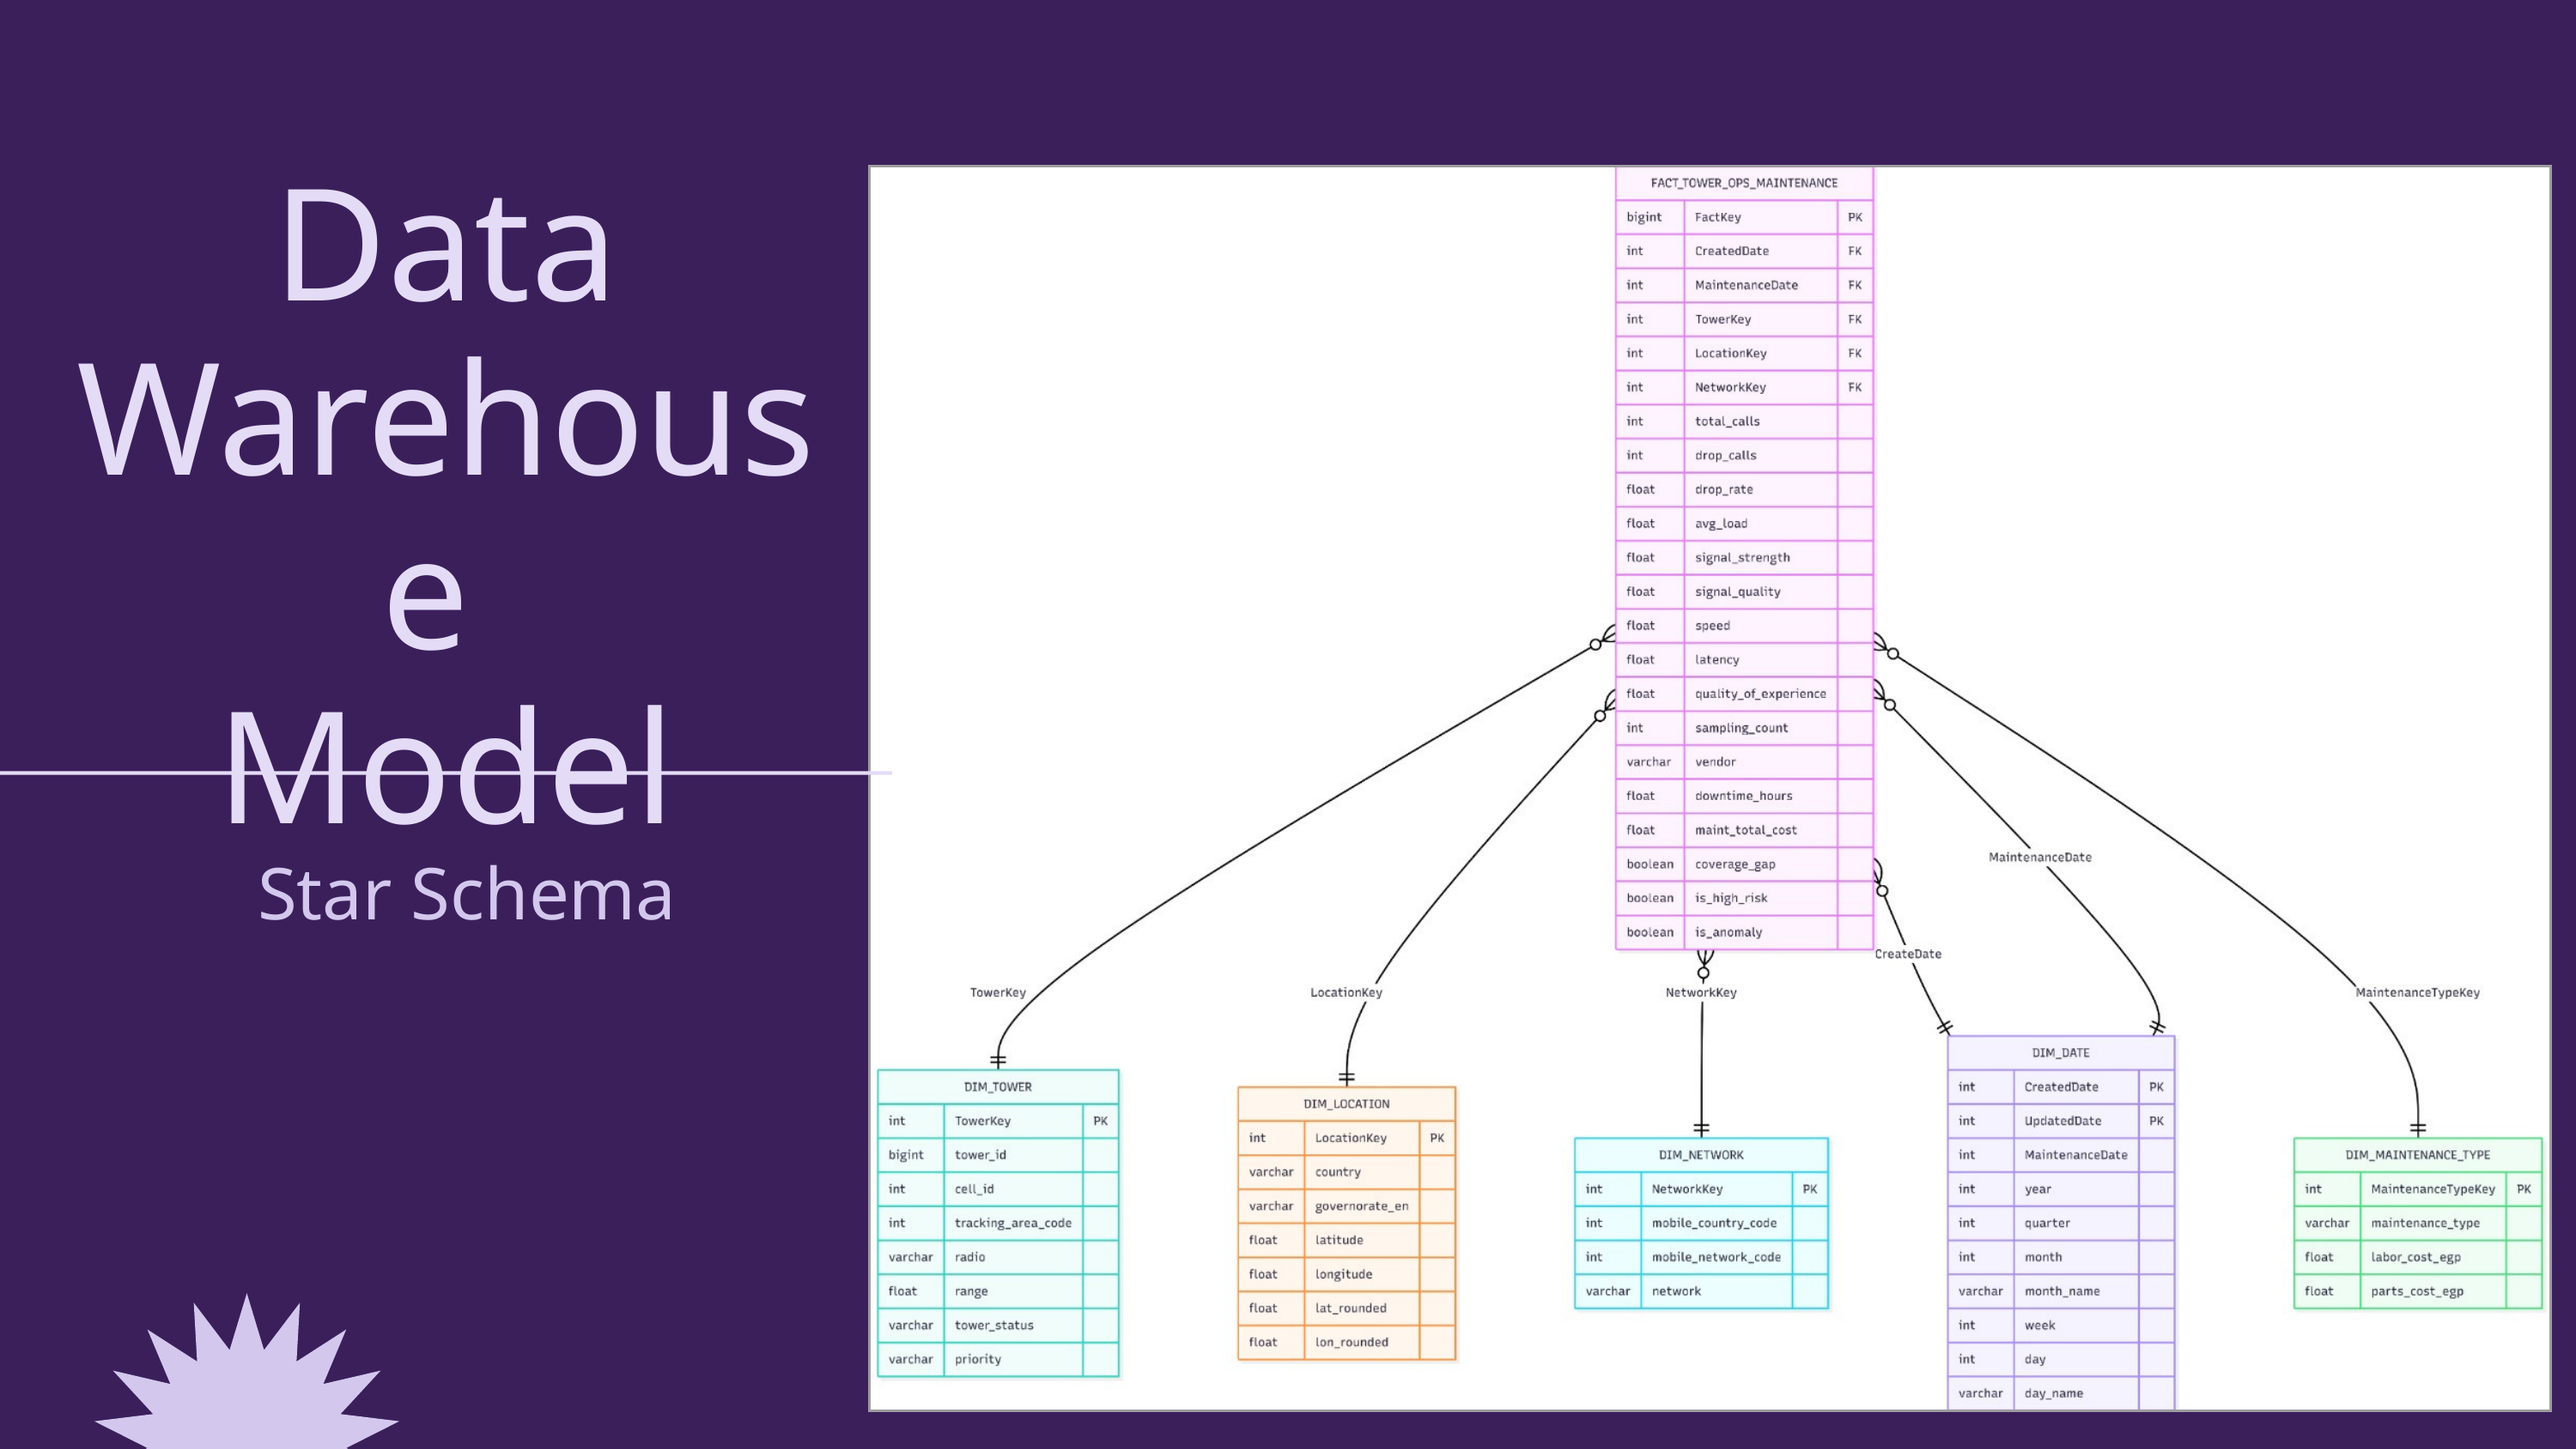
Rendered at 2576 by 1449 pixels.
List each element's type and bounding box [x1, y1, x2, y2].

text_box [94, 1293, 400, 1449]
text_box [0, 0, 896, 1046]
text_box [869, 166, 2551, 1411]
